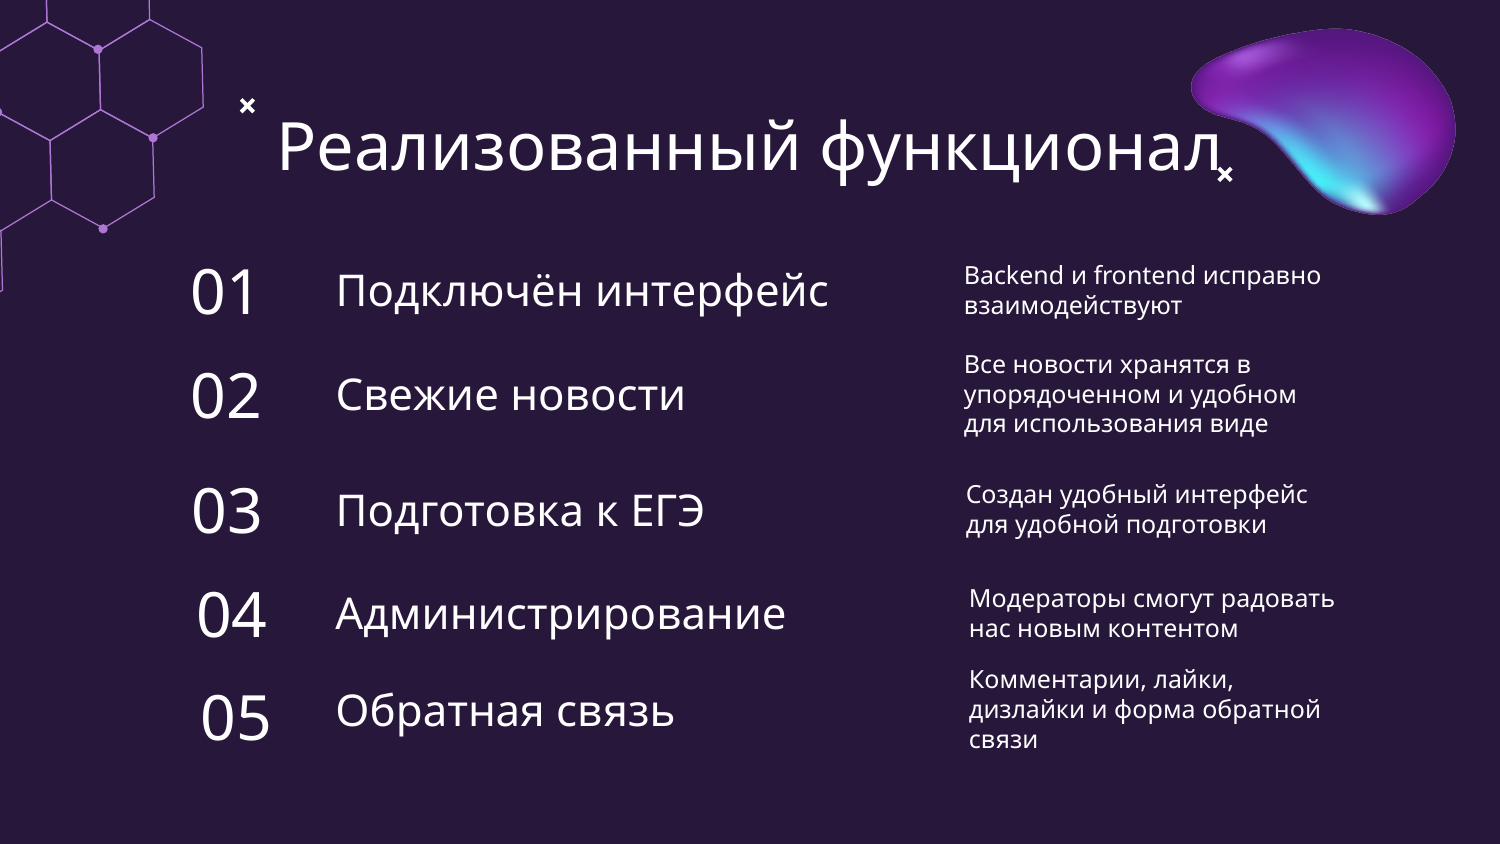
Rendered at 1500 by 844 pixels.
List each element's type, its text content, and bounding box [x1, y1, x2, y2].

title Реализованный функционал [118, 88, 1185, 183]
text_box Обратная связь [320, 675, 922, 743]
text_box Комментарии, лайки, дизлайки и форма обратной связи [953, 669, 1359, 749]
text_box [240, 99, 254, 113]
picture [1166, 0, 1486, 243]
title 01 [146, 249, 307, 329]
title 02 [146, 353, 307, 433]
text_box 04 [151, 572, 312, 652]
title 03 [147, 469, 308, 549]
text_box Модераторы смогут радовать нас новым контентом [953, 572, 1359, 652]
subtitle Все новости хранятся в упорядоченном и удобном для использования виде [948, 353, 1354, 433]
subtitle Backend и frontend исправно взаимодействуют [948, 249, 1354, 329]
subtitle Создан удобный интерфейс для удобной подготовки [950, 469, 1356, 549]
text_box 05 [156, 675, 317, 756]
text_box Администрирование [320, 578, 904, 646]
subtitle Свежие новости [320, 353, 935, 433]
subtitle Подключён интерфейс [320, 249, 935, 329]
subtitle Подготовка к ЕГЭ [320, 469, 935, 549]
